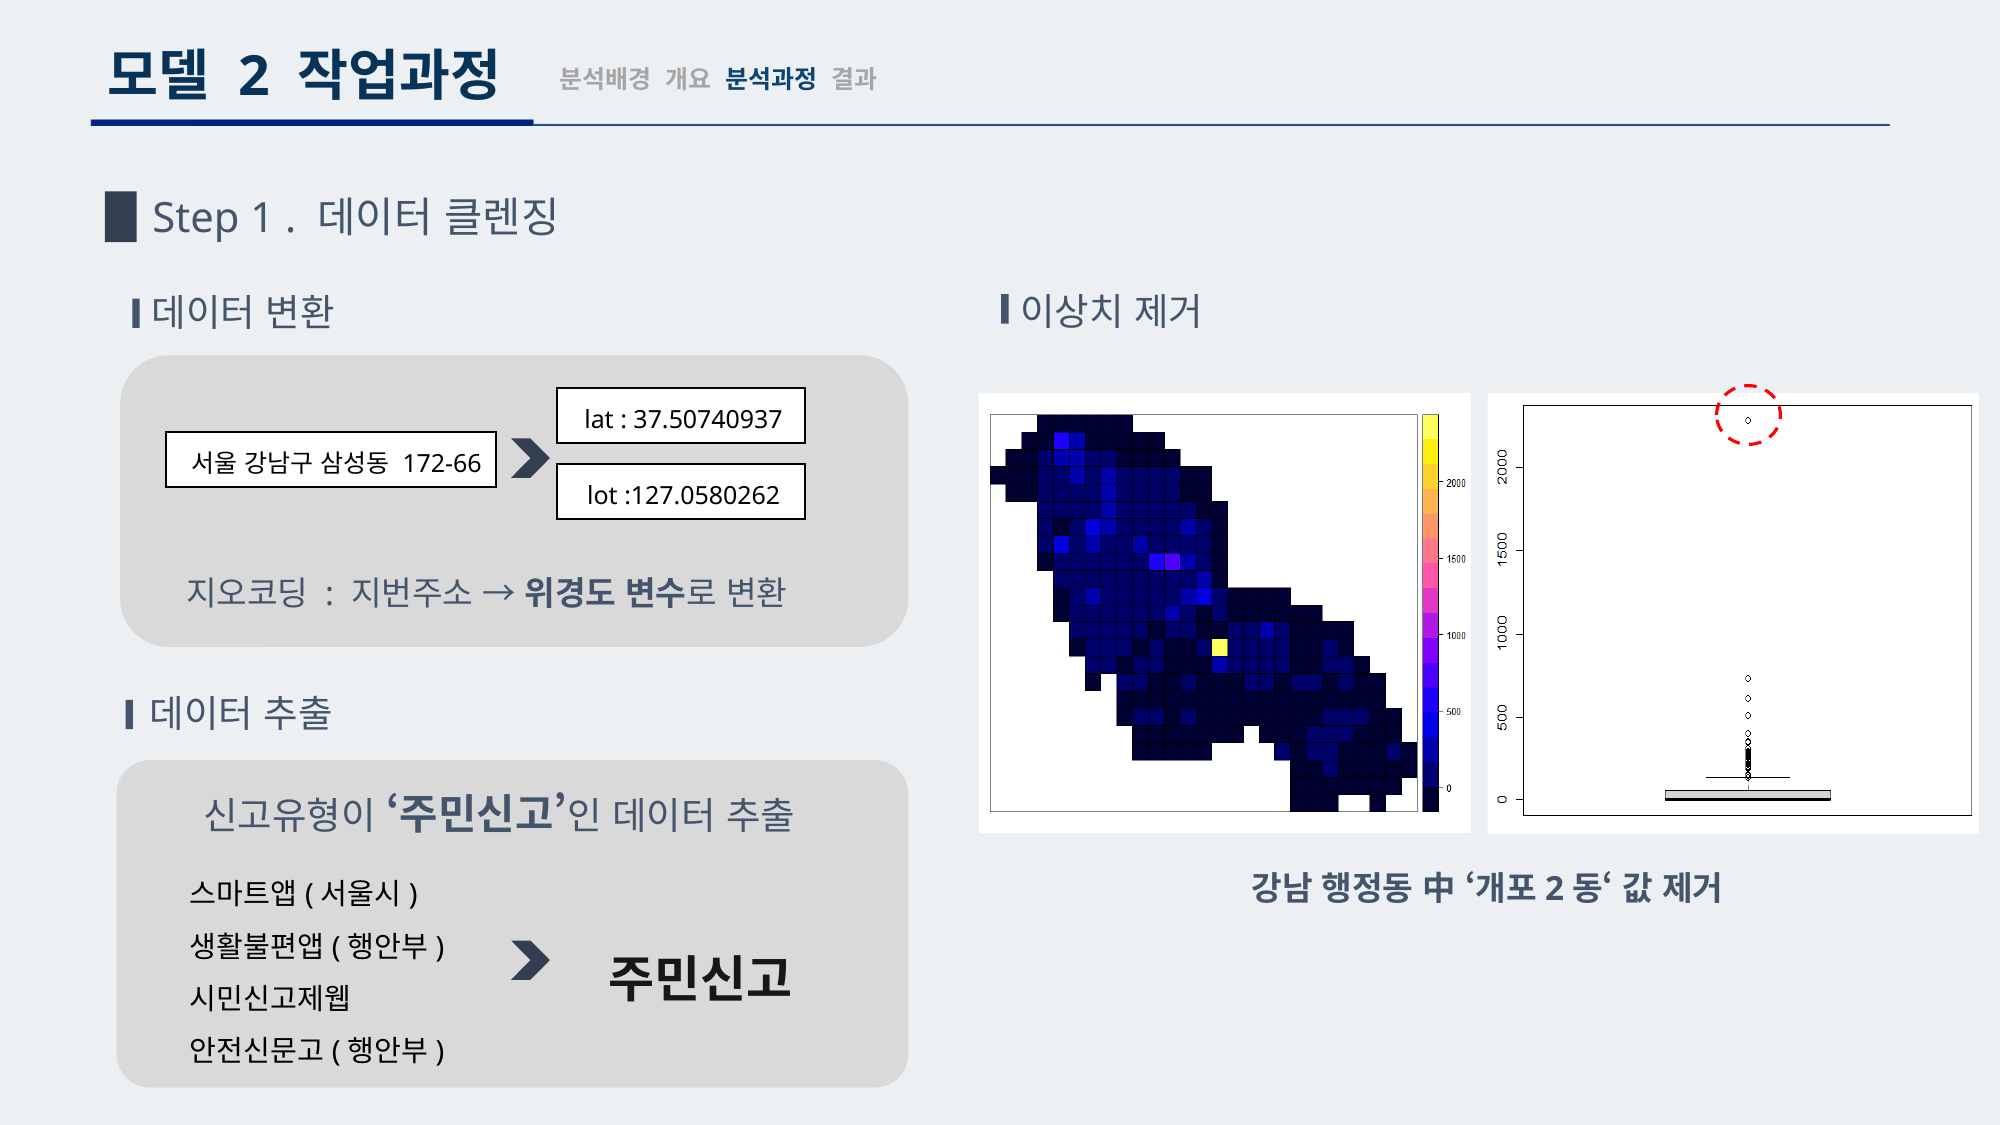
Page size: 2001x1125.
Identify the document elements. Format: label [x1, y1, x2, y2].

text_box [1001, 280, 1295, 342]
picture [1487, 393, 1979, 834]
picture [979, 393, 1471, 834]
text_box [437, 463, 937, 519]
text_box [86, 432, 587, 488]
text_box [175, 850, 913, 1125]
text_box [0, 0, 2000, 1125]
text_box [437, 387, 937, 443]
text_box [104, 183, 590, 250]
